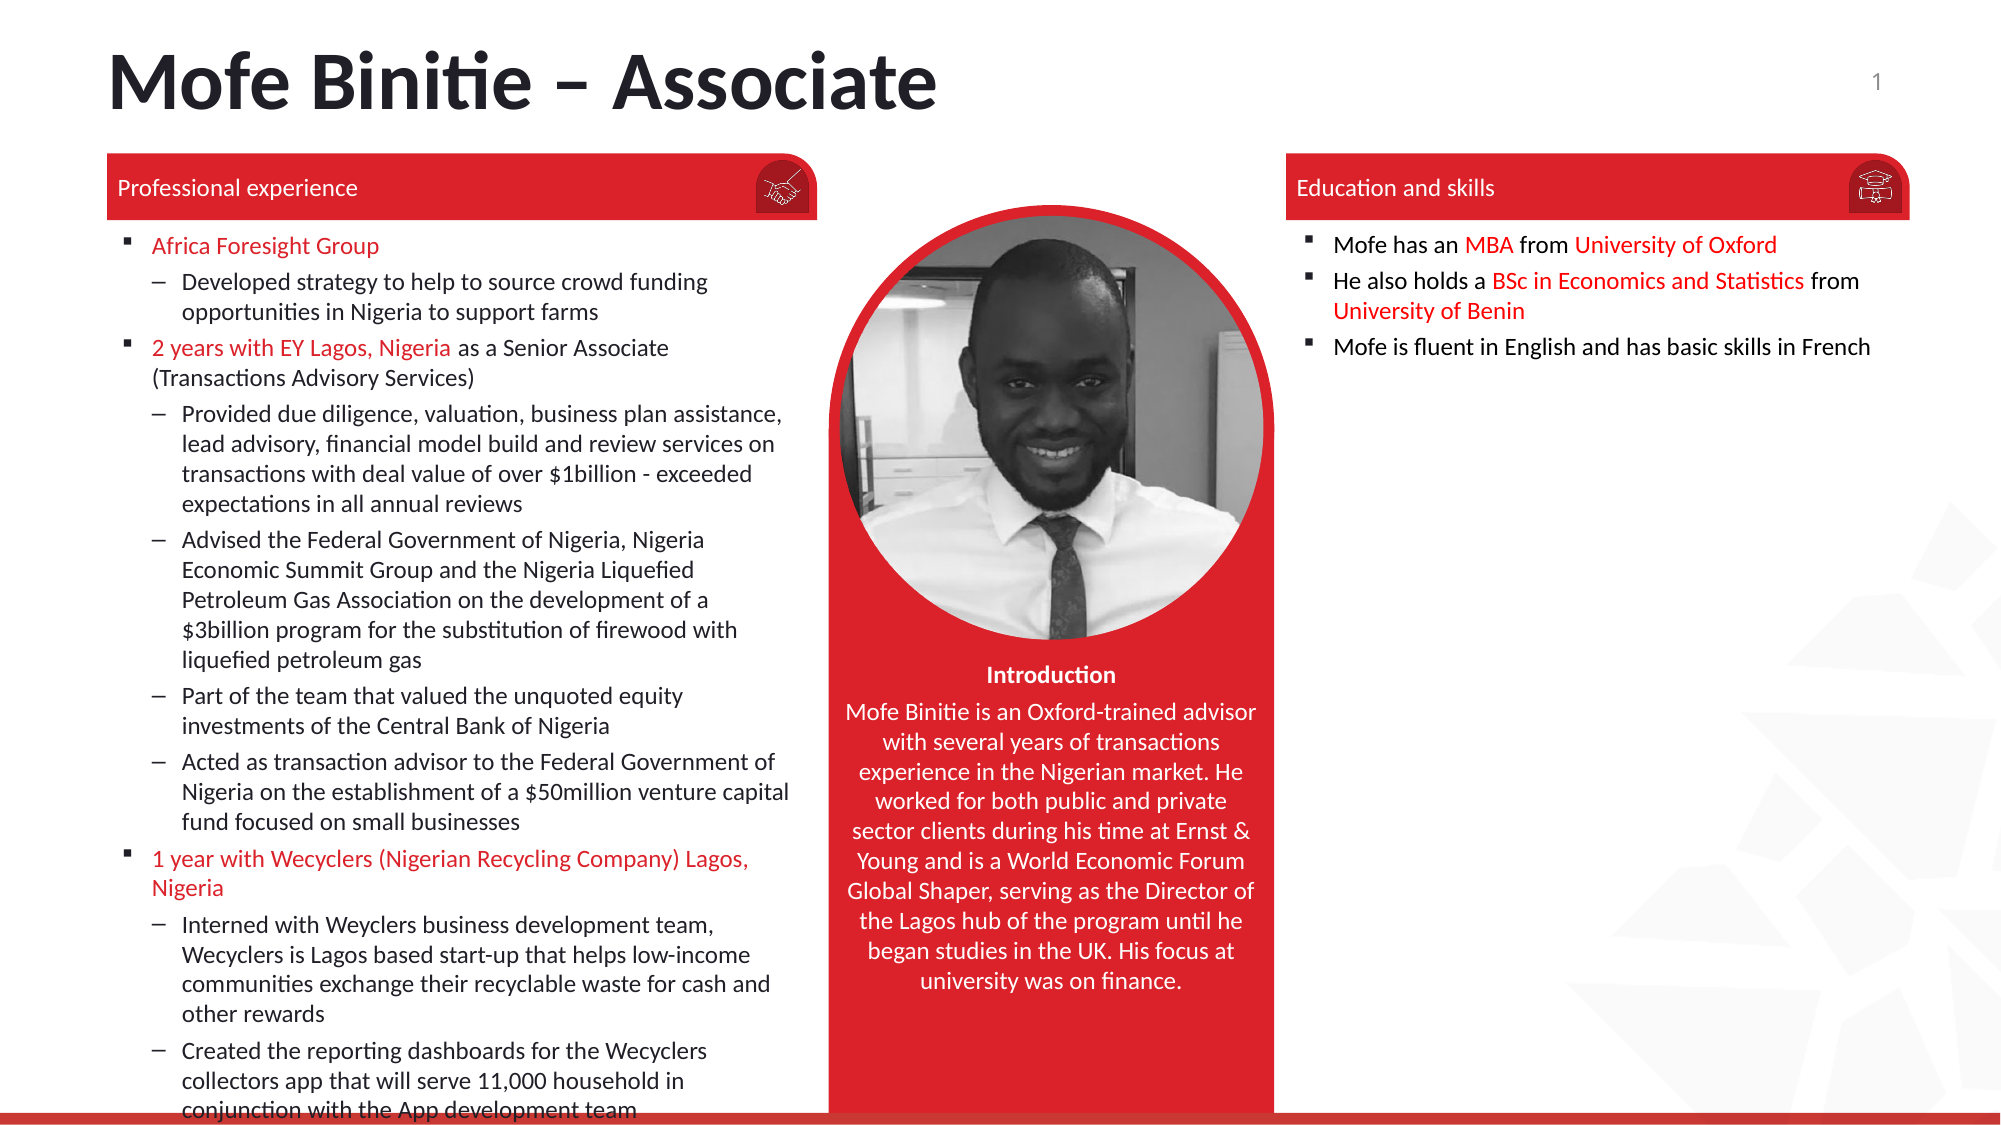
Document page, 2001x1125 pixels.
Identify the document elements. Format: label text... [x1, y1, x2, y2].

picture [839, 215, 1264, 640]
picture [1847, 158, 1904, 215]
text_box Professional experience [107, 153, 818, 221]
title Mofe Binitie – Associate [107, 37, 1829, 226]
text_box Africa Foresight Group Developed strategy to help to source crowd funding opportunities in Nigeria to support farms 2 years with EY Lagos, Nigeria as a Senior Associate (Transactions Advisory Services) Provided due diligence, valuation, business plan assistance, lead advisory, financial model build and review services on transactions with deal value of over $1billion - exceeded expectations in all annual reviews Advised the Federal Government of Nigeria, Nigeria Economic Summit Group and the Nigeria Liquefied Petroleum Gas Association on the development of a $3billion program for the substitution of firewood with liquefied petroleum gas Part of the team that valued the unquoted equity investments of the Central Bank of Nigeria Acted as transaction advisor to the Federal Government of Nigeria on the establishment of a $50million venture capital fund focused on small businesses 1 year with Wecyclers (Nigerian Recycling Company) Lagos, Nigeria Interned with Weyclers business development team, Wecyclers is Lagos based start-up that helps low-income communities exchange their recyclable waste for cash and other rewards Created the reporting dashboards for the Wecyclers collectors app that will serve 11,000 household in conjunction with the App development team [121, 229, 802, 1125]
picture [754, 158, 811, 215]
slide_number 1 [1845, 59, 1894, 106]
text_box Introduction Mofe Binitie is an Oxford-trained advisor with several years of transactions experience in the Nigerian market. He worked for both public and private sector clients during his time at Ernst & Young and is a World Economic Forum Global Shaper, serving as the Director of the Lagos hub of the program until he began studies in the UK. His focus at university was on finance. [843, 658, 1260, 995]
text_box Education and skills [1286, 153, 1910, 221]
text_box Mofe has an MBA from University of Oxford He also holds a BSc in Economics and Statistics from University of Benin Mofe is fluent in English and has basic skills in French [1303, 228, 1893, 361]
